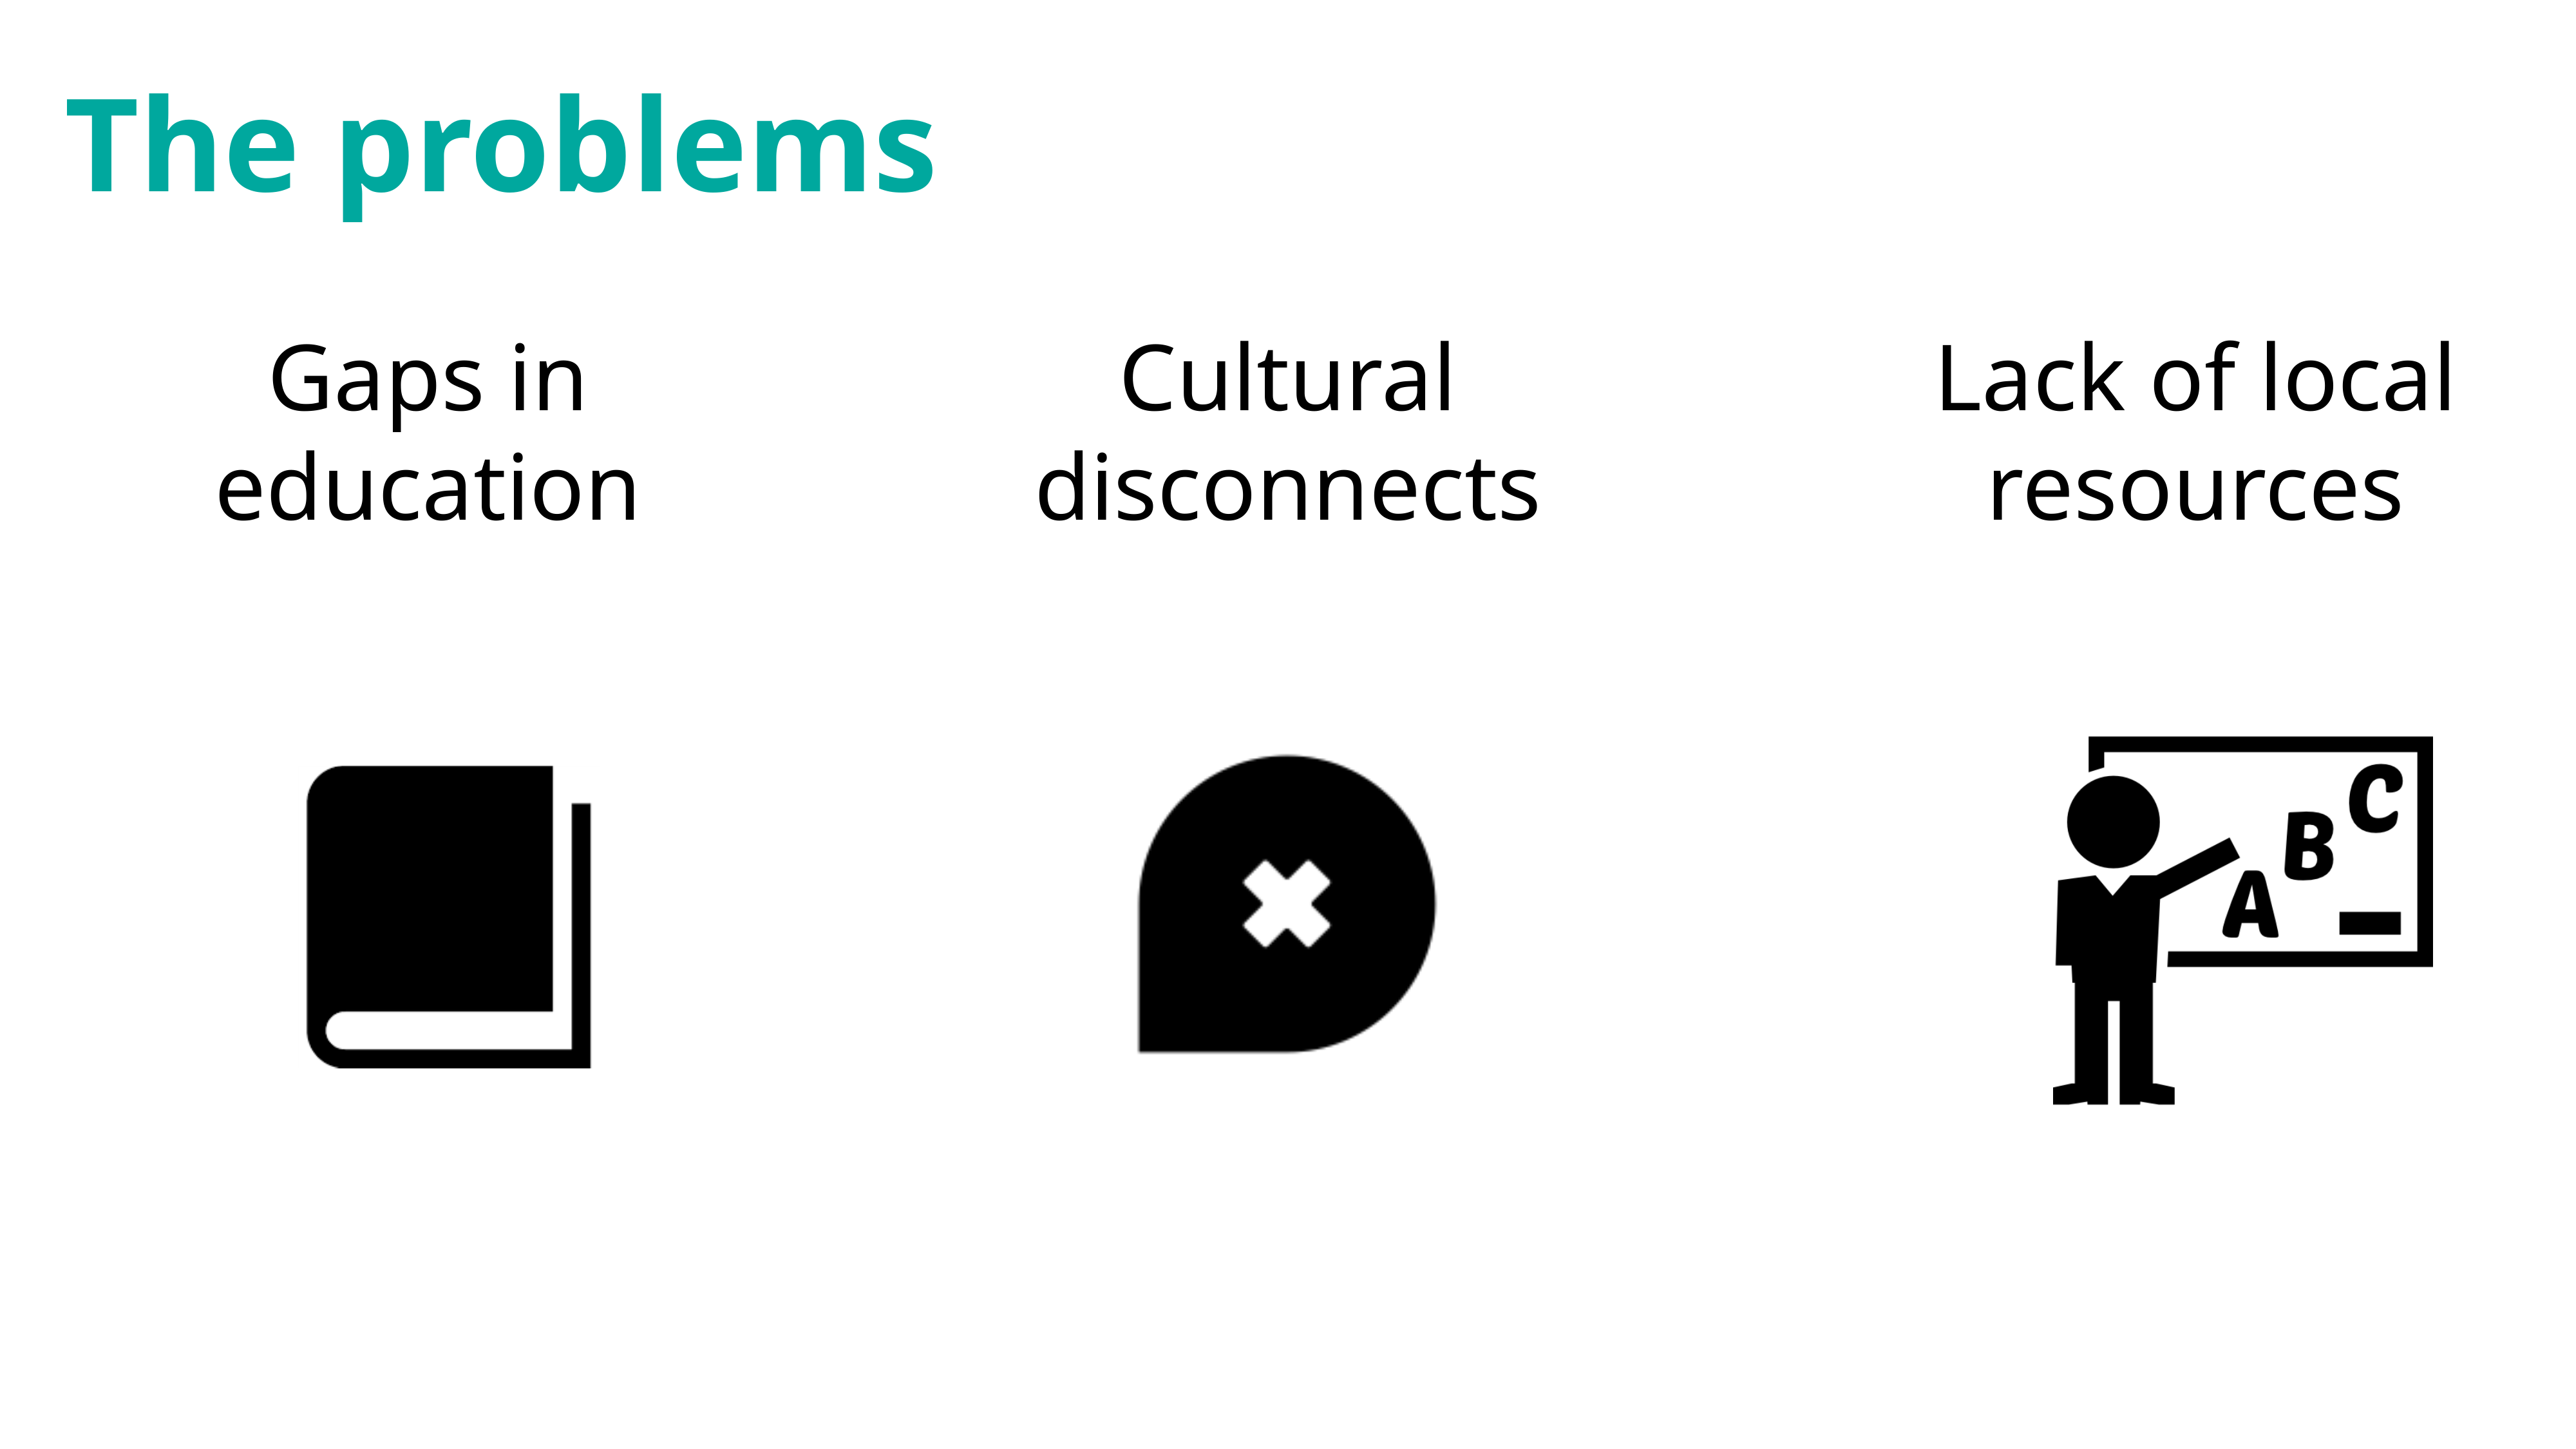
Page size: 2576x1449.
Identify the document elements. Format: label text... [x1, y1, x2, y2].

text_box Cultural disconnects [989, 314, 1587, 544]
picture [1111, 738, 1465, 1072]
text_box Gaps in education [189, 314, 667, 544]
text_box The problems [55, 58, 948, 222]
text_box Lack of local resources [1897, 314, 2494, 544]
picture [297, 766, 600, 1068]
picture [2053, 731, 2433, 1110]
